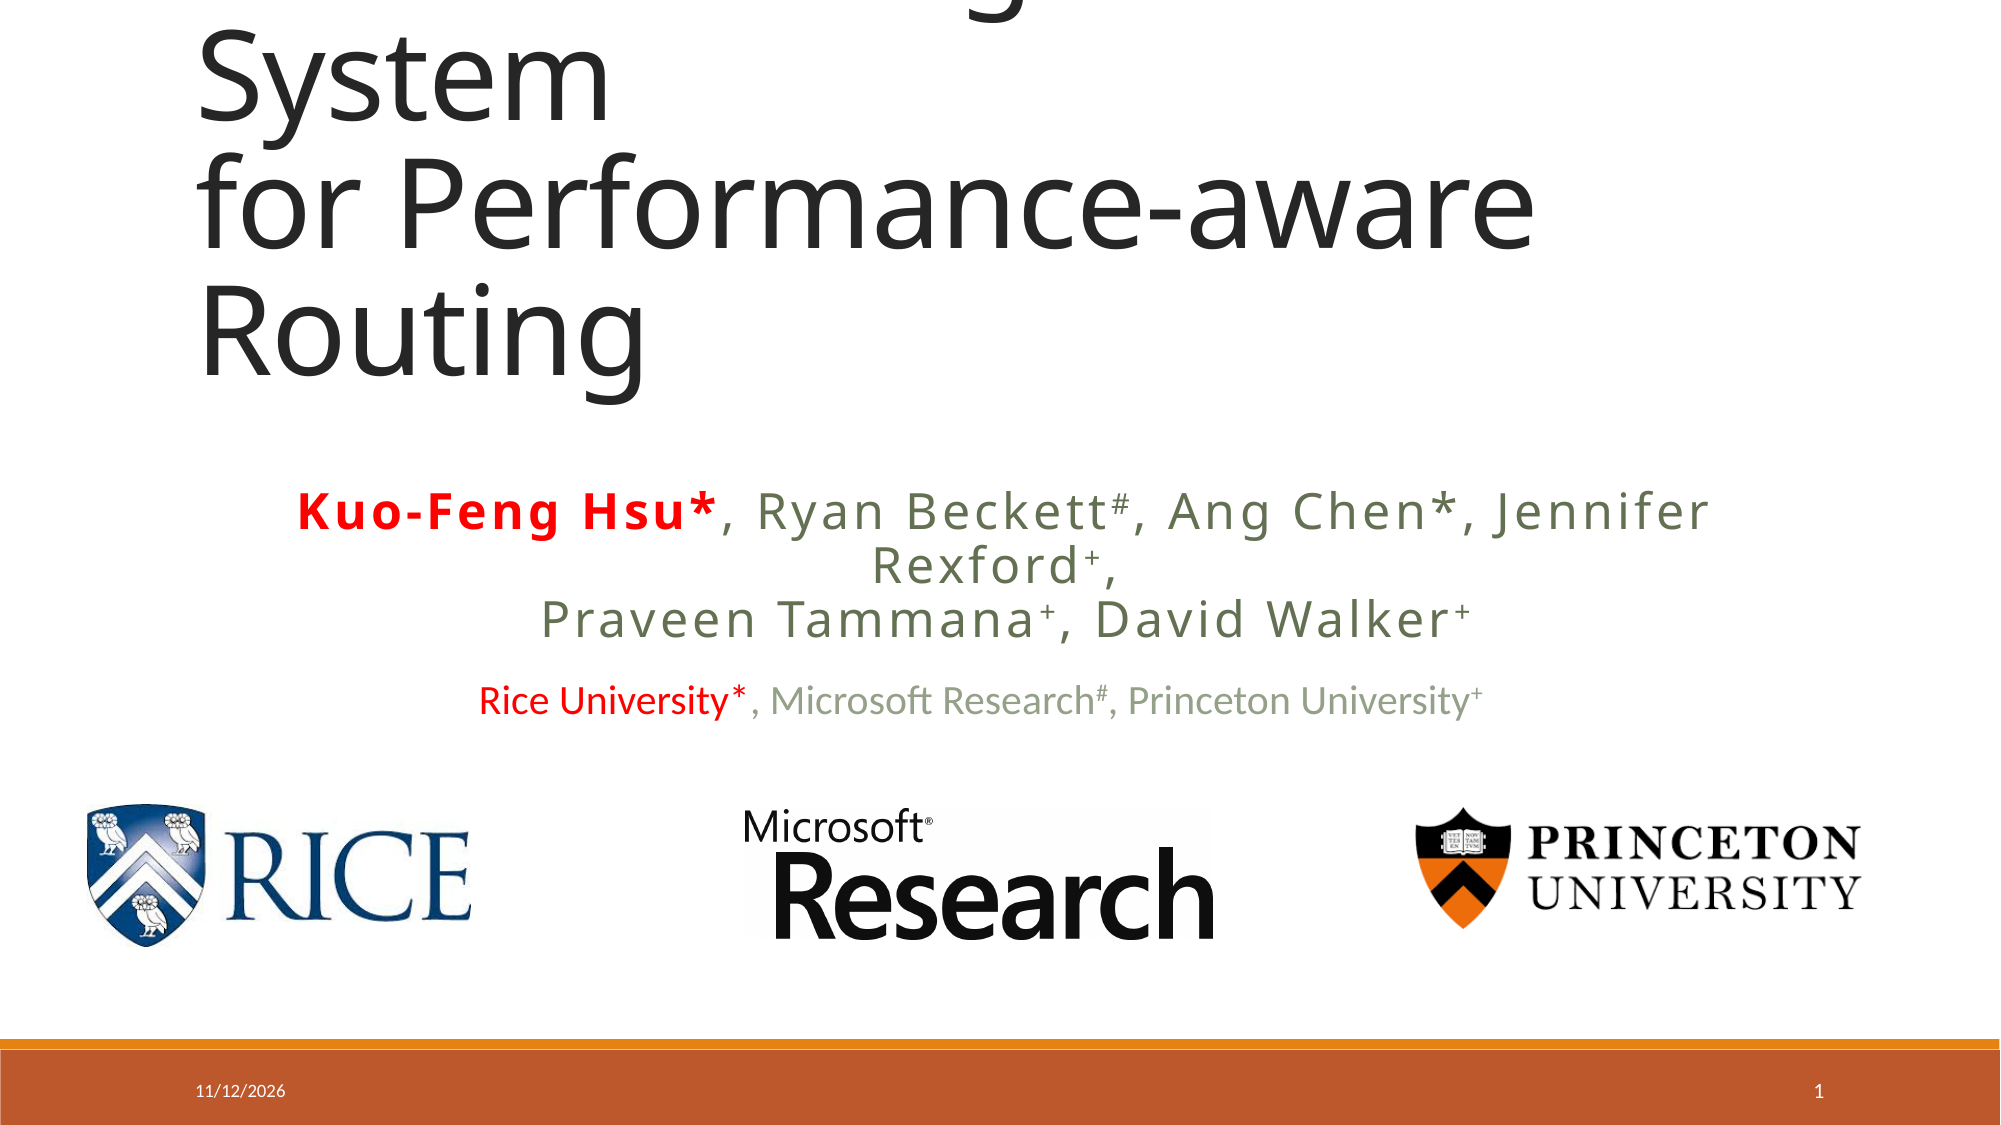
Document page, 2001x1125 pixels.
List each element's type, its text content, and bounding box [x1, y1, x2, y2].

picture [745, 808, 1214, 940]
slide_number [180, 1059, 586, 1120]
picture [1412, 807, 1864, 930]
text_box Rice University*, Microsoft Research#, Princeton University+ [464, 665, 1498, 730]
picture [86, 804, 472, 948]
slide_number 1 [1624, 1059, 1840, 1120]
title Contra: A Programmable System for Performance-aware Routing [180, 85, 1830, 409]
subtitle Kuo-Feng Hsu*, Ryan Beckett#, Ang Chen*, Jennifer Rexford+, Praveen Tammana+, David Walker+ [180, 478, 1831, 919]
